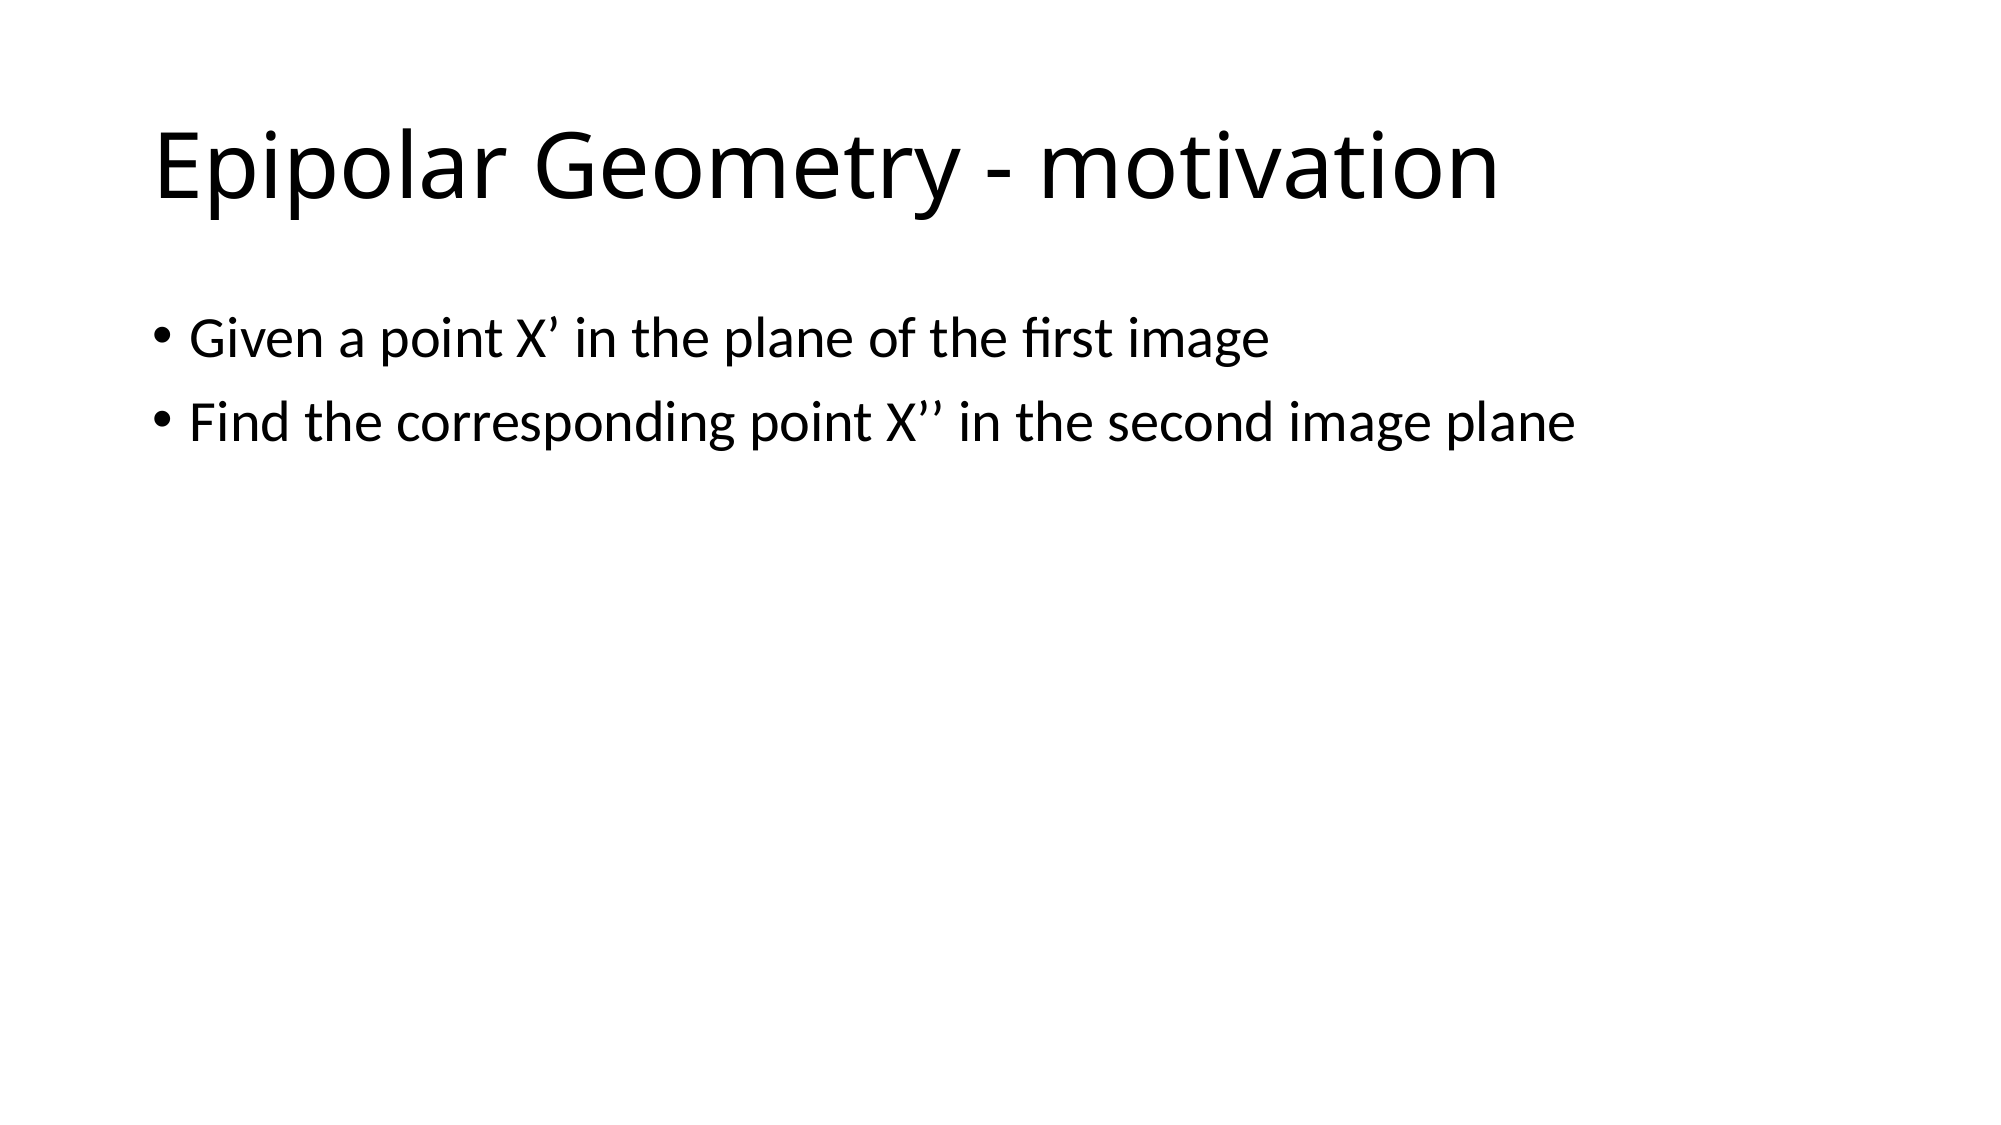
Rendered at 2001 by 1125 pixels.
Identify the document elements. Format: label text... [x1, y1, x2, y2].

list Given a point X’ in the plane of the first image Find the corresponding point X’’ in the second image plane [137, 299, 1863, 1014]
title Epipolar Geometry - motivation [137, 59, 1863, 278]
